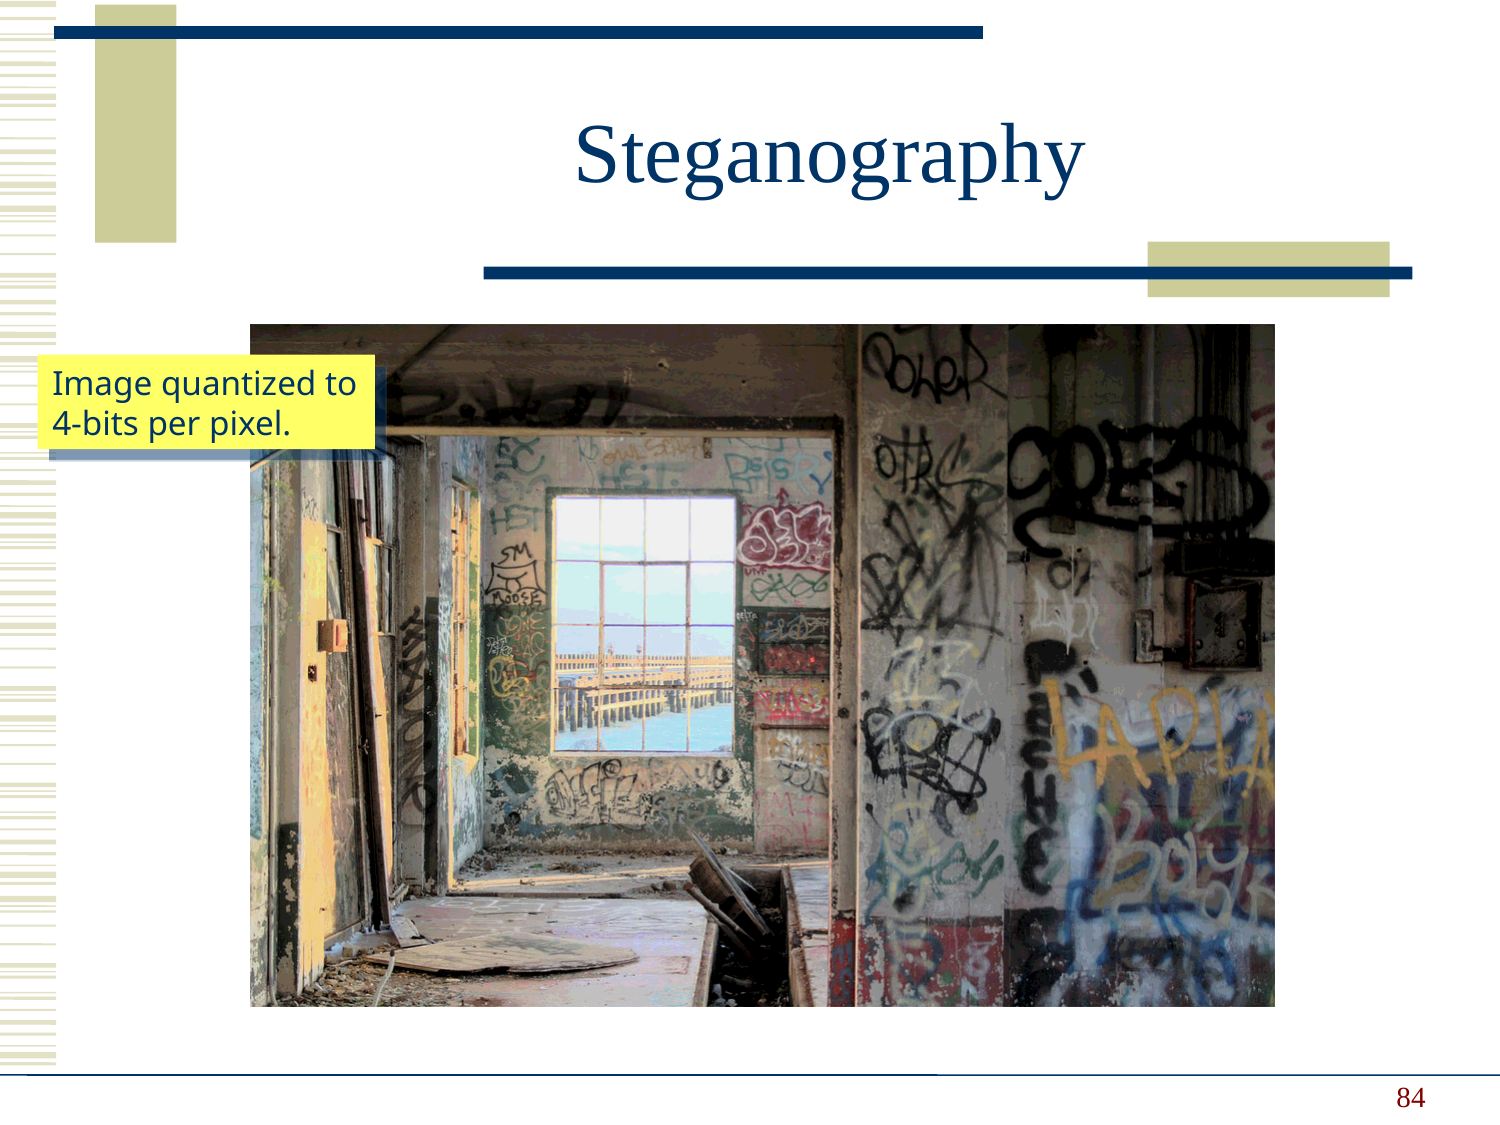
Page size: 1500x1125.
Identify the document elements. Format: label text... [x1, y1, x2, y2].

picture [250, 324, 1276, 1007]
title Steganography [224, 62, 1436, 251]
text_box 84 [1080, 1046, 1441, 1121]
text_box Image quantized to 4-bits per pixel. [37, 354, 245, 450]
